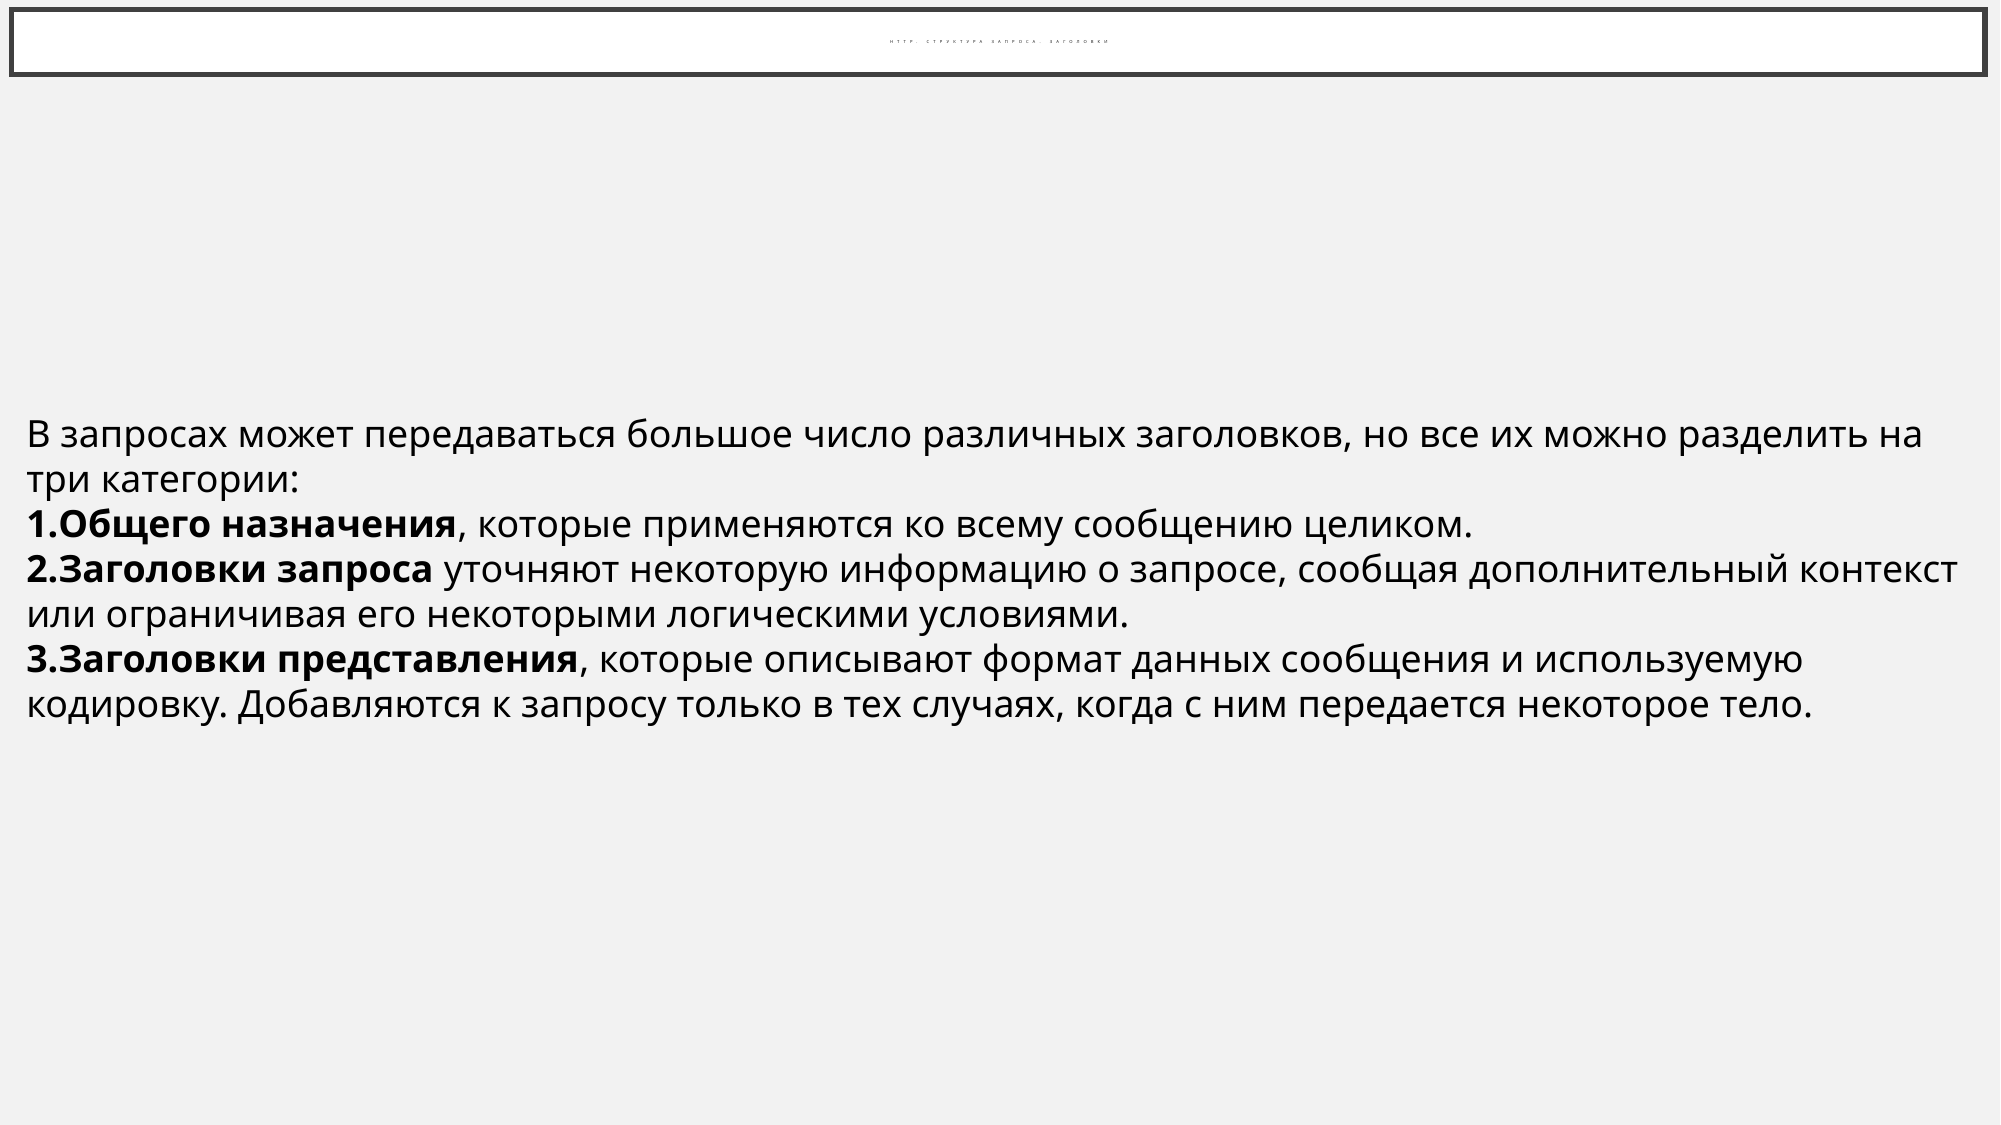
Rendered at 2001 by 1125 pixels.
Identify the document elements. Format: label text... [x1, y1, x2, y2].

text_box В запросах может передаваться большое число различных заголовков, но все их можно разделить на три категории: Общего назначения, которые применяются ко всему сообщению целиком. Заголовки запроса уточняют некоторую информацию о запросе, сообщая дополнительный контекст или ограничивая его некоторыми логическими условиями. Заголовки представления, которые описывают формат данных сообщения и используемую кодировку. Добавляются к запросу только в тех случаях, когда с ним передается некоторое тело. [11, 402, 1985, 733]
title HTTP. Структура запроса. ЗАГОЛОВКИ [9, 7, 1988, 77]
